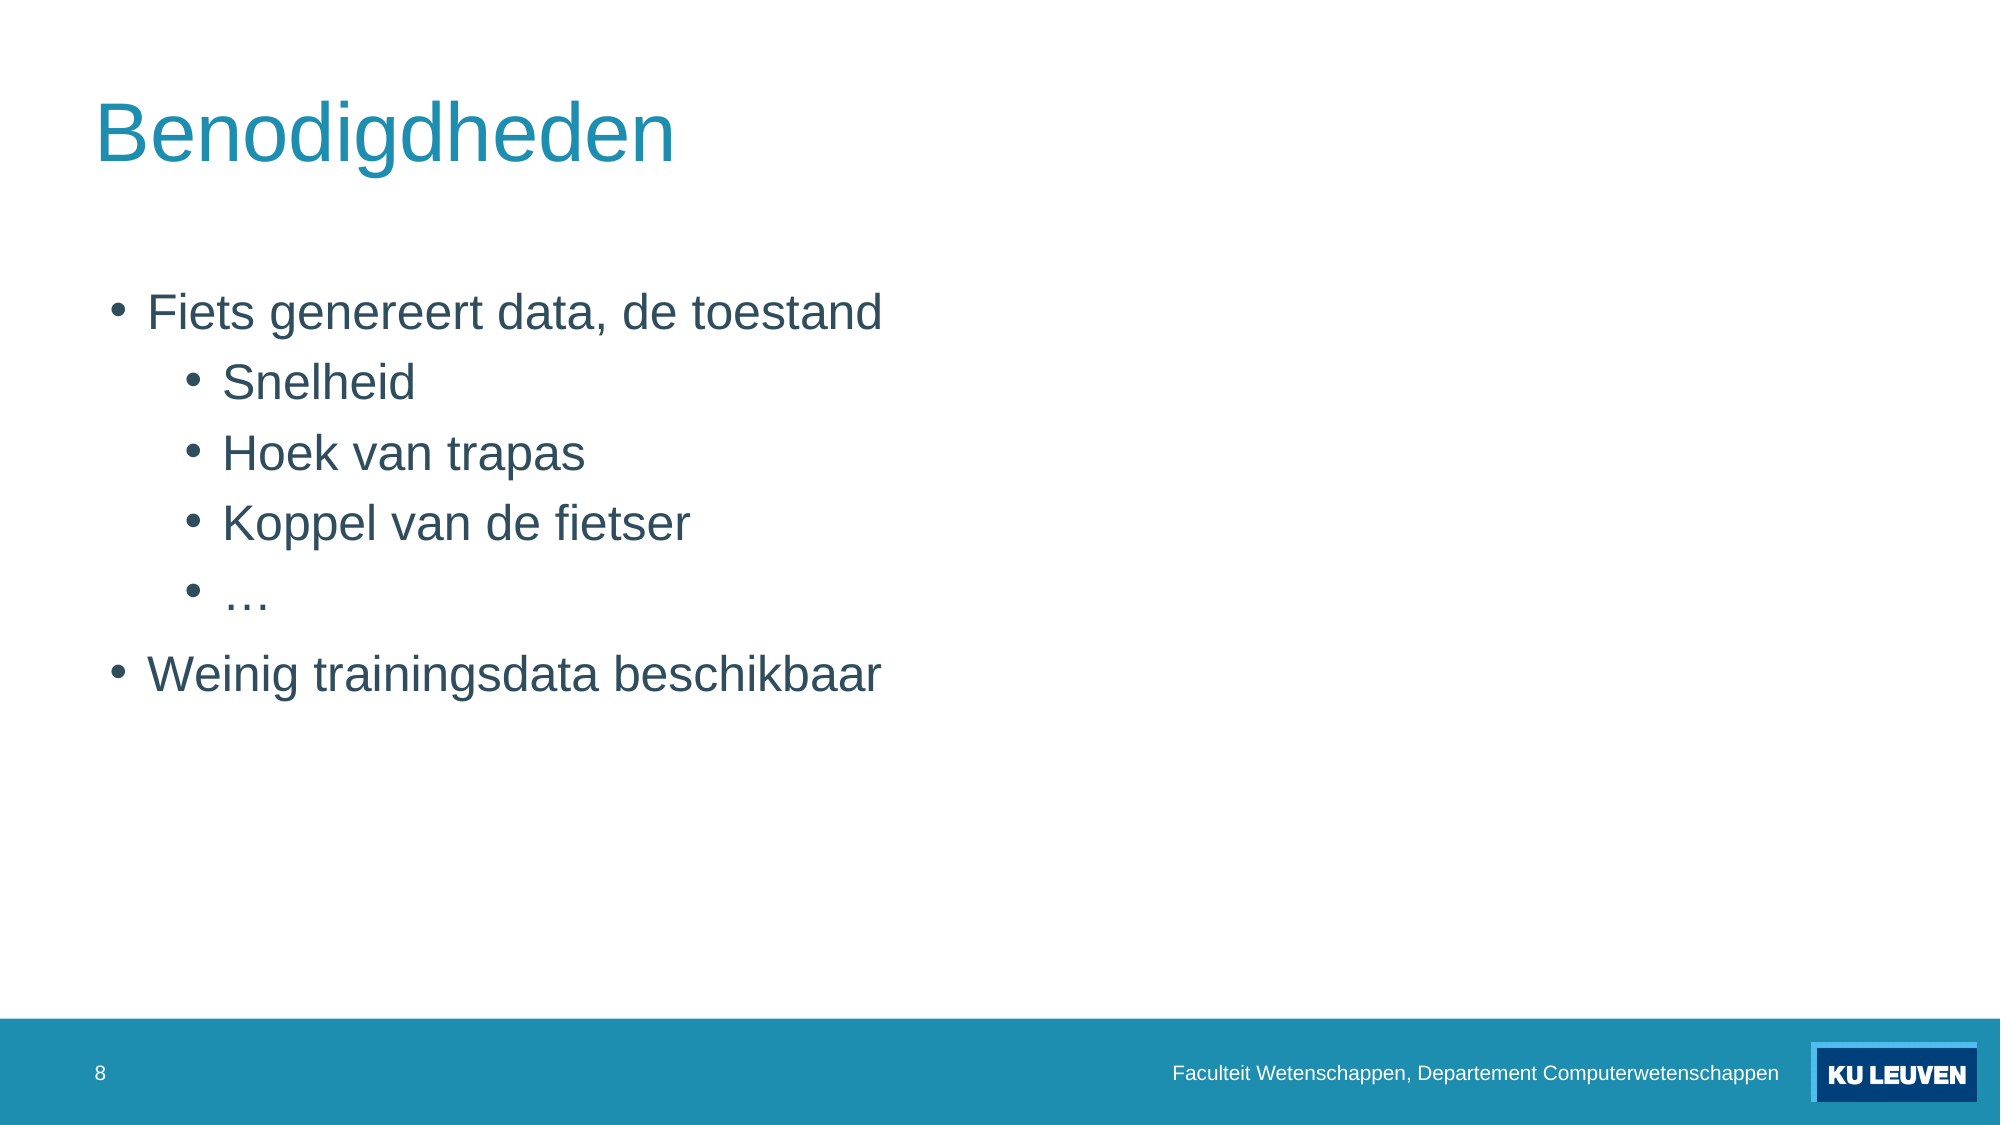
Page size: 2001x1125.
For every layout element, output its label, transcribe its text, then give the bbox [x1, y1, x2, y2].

slide_number 8 [94, 1018, 201, 1125]
picture [1811, 1042, 1977, 1102]
title Benodigdheden [94, 33, 1906, 223]
footer Faculteit Wetenschappen, Departement Computerwetenschappen [989, 1018, 1809, 1125]
list Fiets genereert data, de toestand Snelheid Hoek van trapas Koppel van de fietser … Weinig trainingsdata beschikbaar [94, 271, 1906, 1004]
